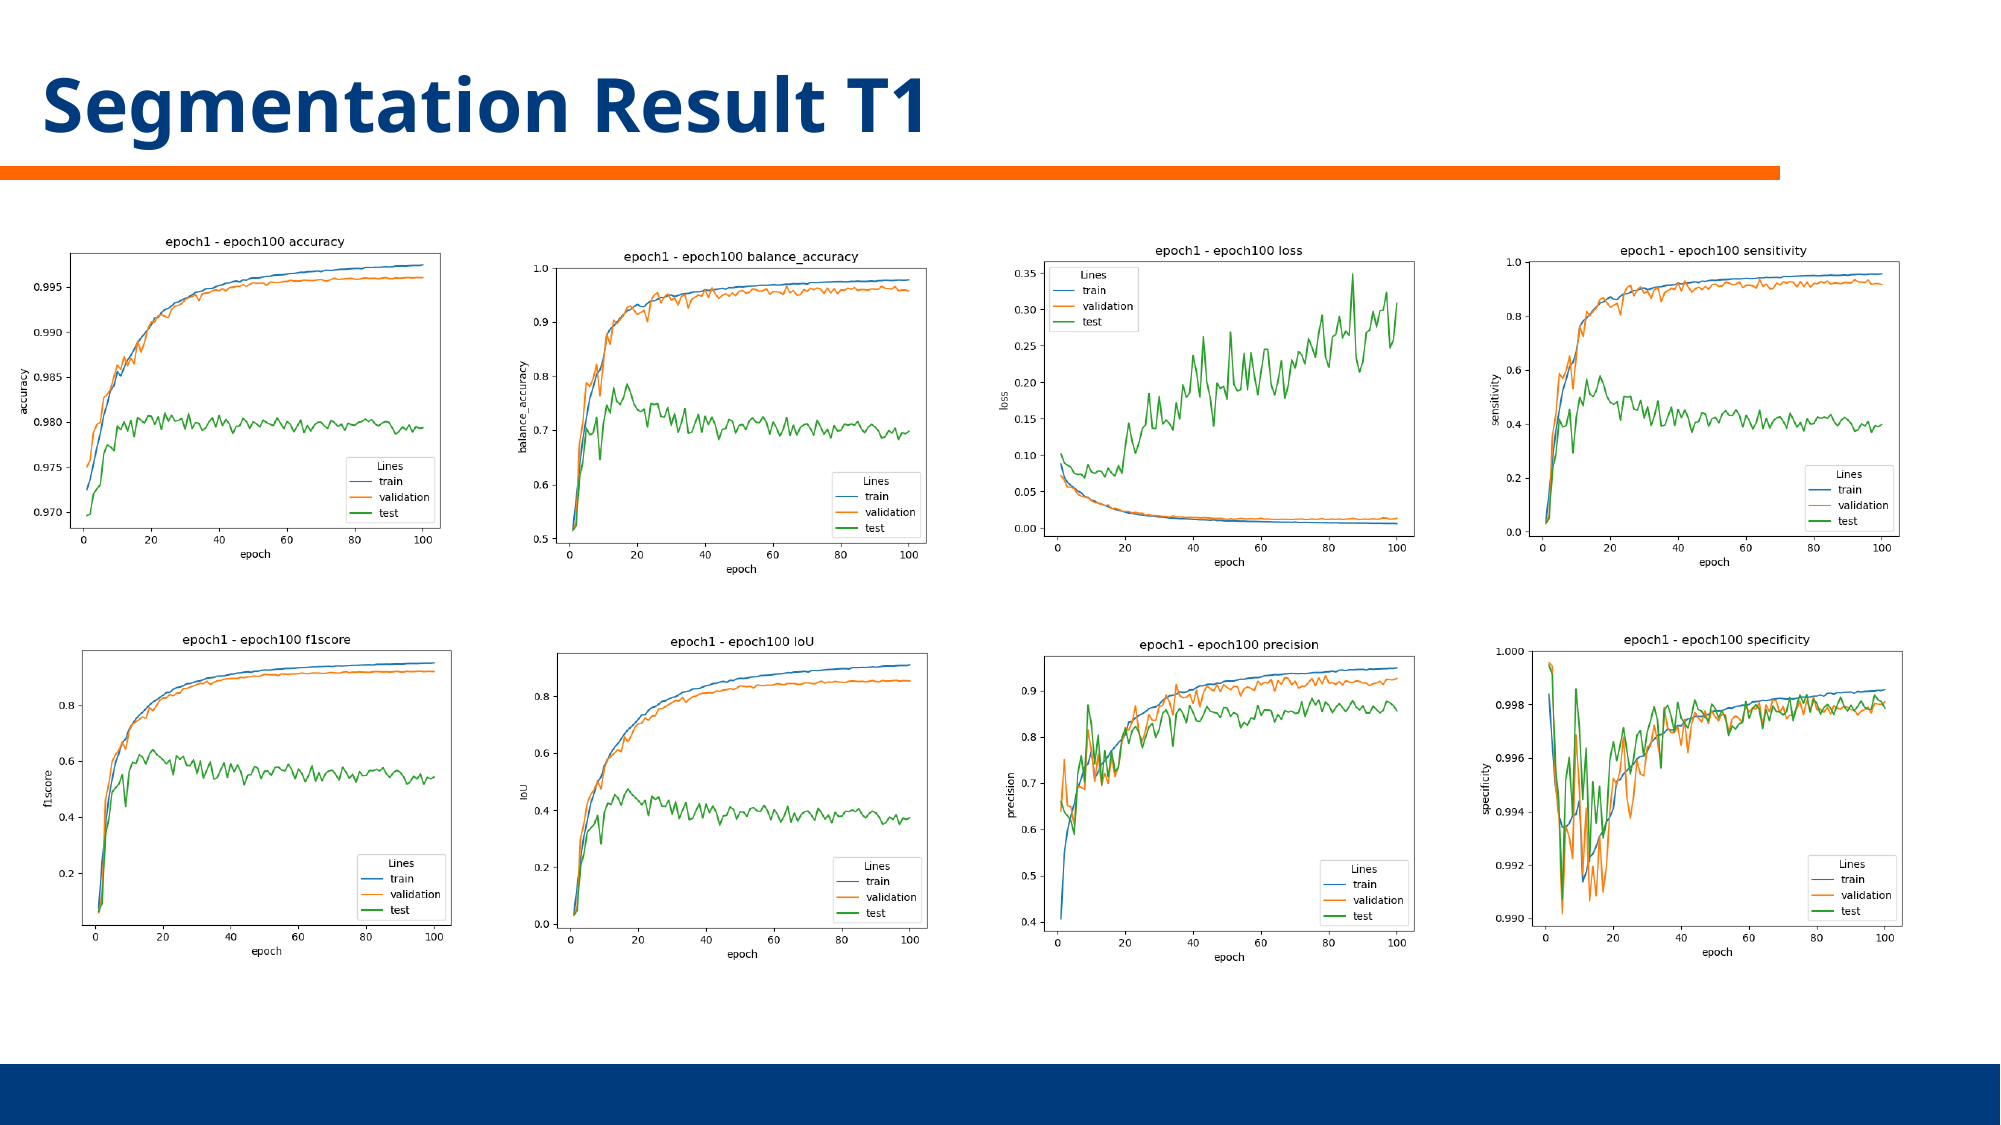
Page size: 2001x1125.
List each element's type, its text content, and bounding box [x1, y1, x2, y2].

picture [496, 224, 973, 582]
title Segmentation Result T1 [27, 39, 1982, 178]
picture [10, 209, 487, 567]
text_box [0, 166, 1780, 180]
picture [22, 607, 974, 967]
text_box [0, 1064, 2000, 1125]
picture [984, 218, 1461, 576]
picture [984, 612, 1461, 970]
picture [1472, 607, 1949, 965]
picture [1469, 218, 1946, 576]
